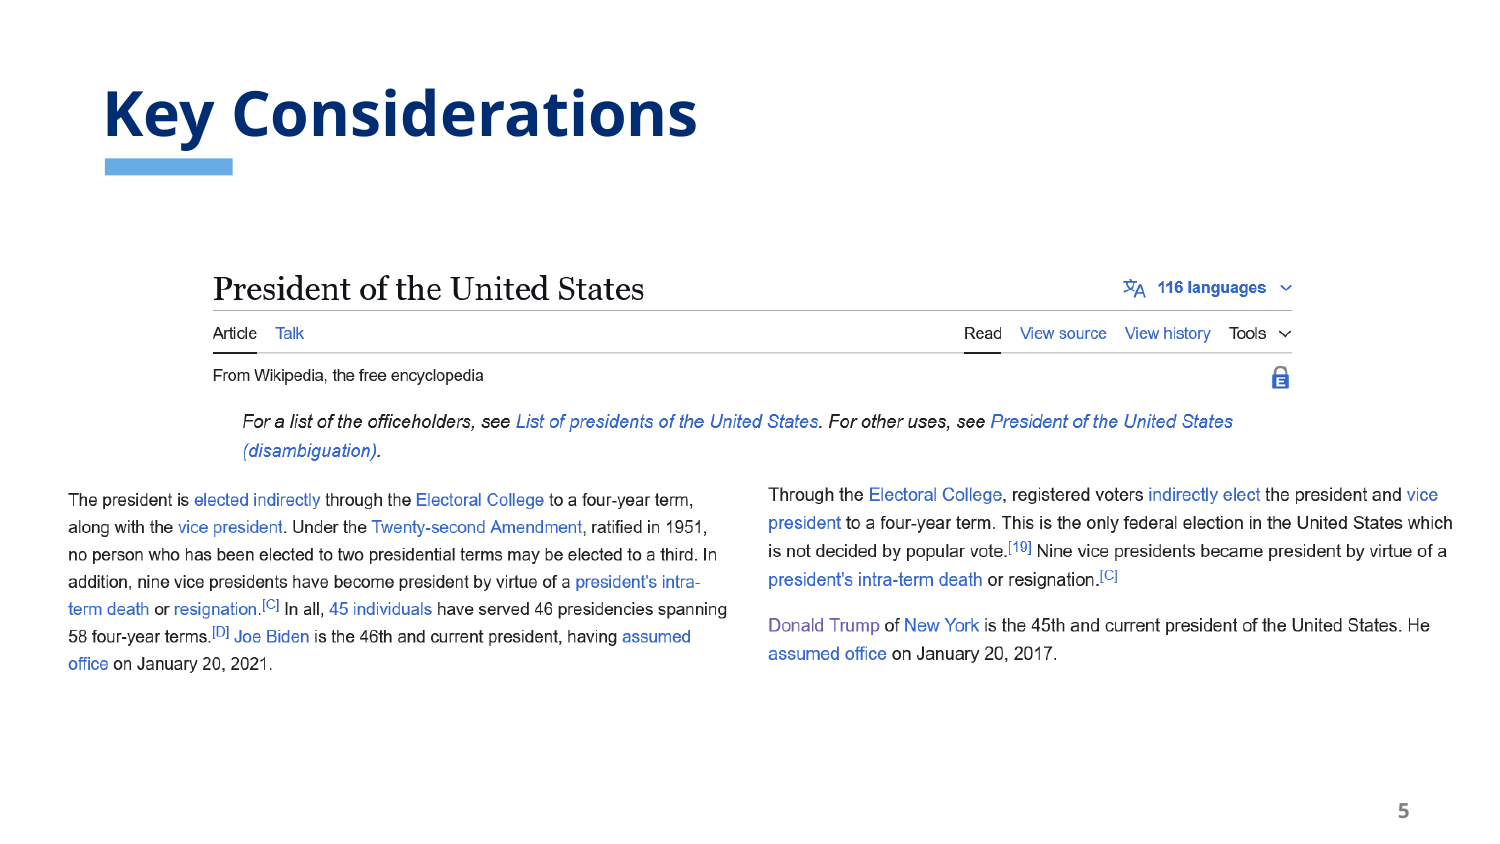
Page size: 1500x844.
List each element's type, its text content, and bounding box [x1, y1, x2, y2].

title Key Considerations [87, 74, 1414, 159]
picture [68, 485, 732, 677]
picture [768, 480, 1455, 677]
picture [192, 268, 1307, 465]
